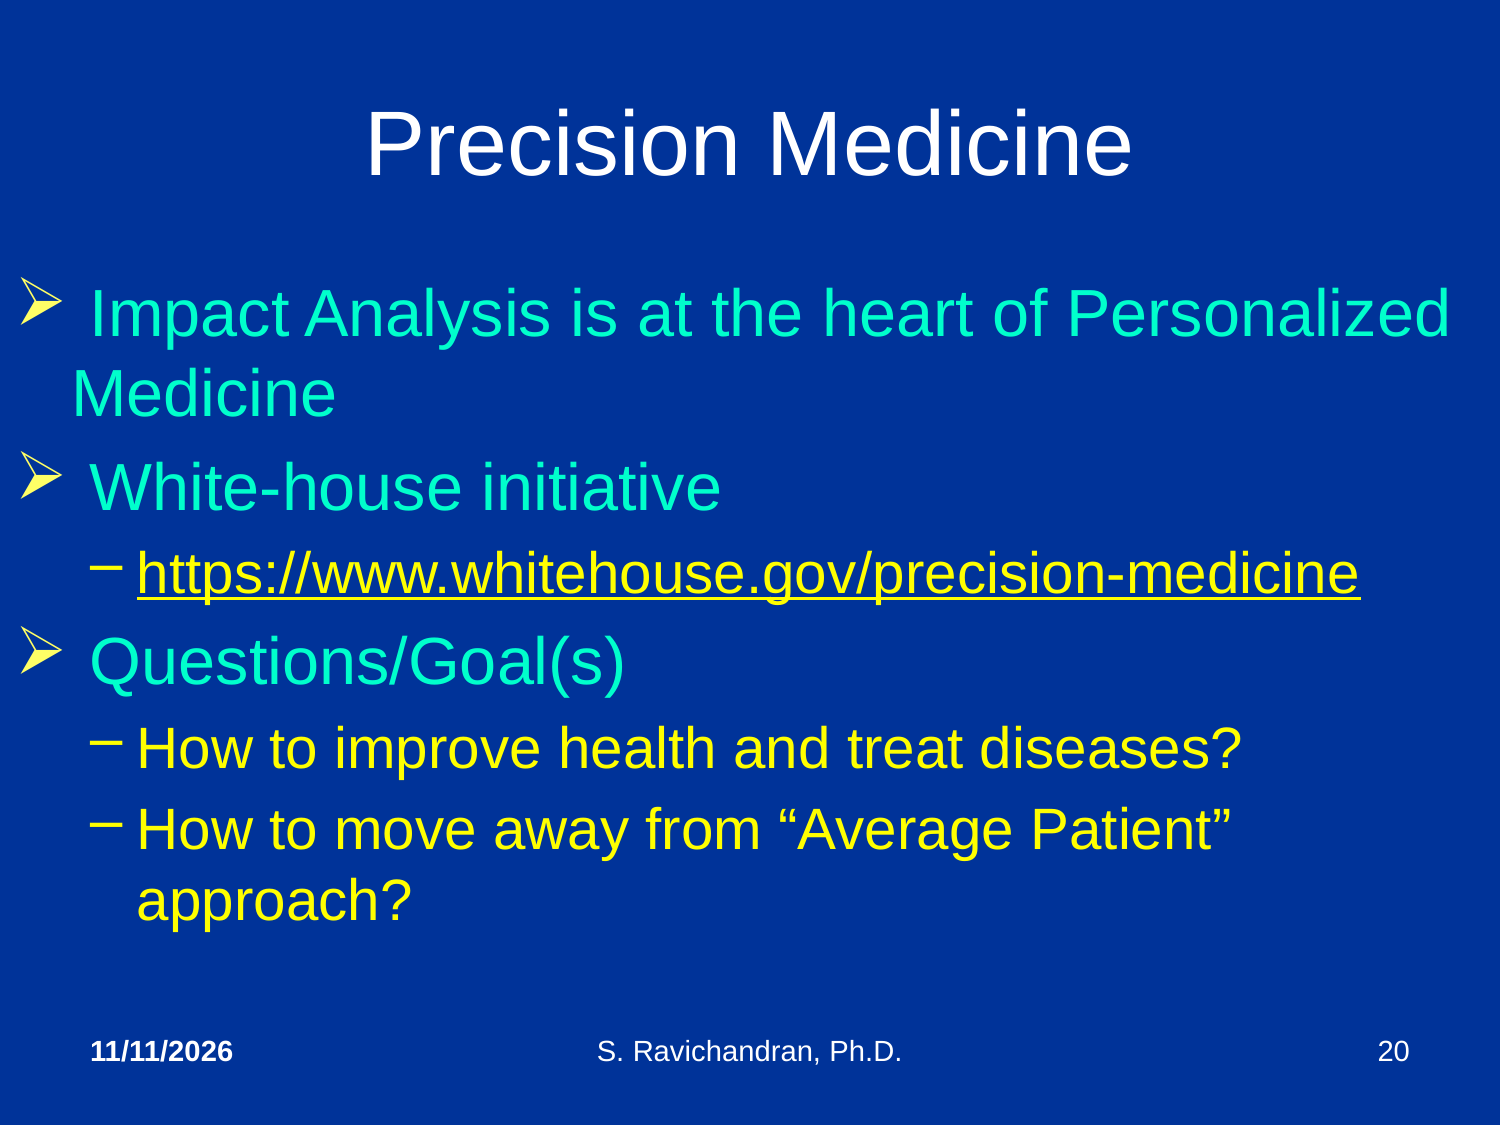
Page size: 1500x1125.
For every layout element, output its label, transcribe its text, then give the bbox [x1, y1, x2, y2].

slide_number 20 [1074, 1024, 1426, 1103]
footer S. Ravichandran, Ph.D. [512, 1024, 988, 1103]
list Impact Analysis is at the heart of Personalized Medicine White-house initiative https://www.whitehouse.gov/precision-medicine Questions/Goal(s) How to improve health and treat diseases? How to move away from “Average Patient” approach? [0, 262, 1500, 1006]
title Precision Medicine [74, 44, 1426, 233]
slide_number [74, 1024, 426, 1103]
